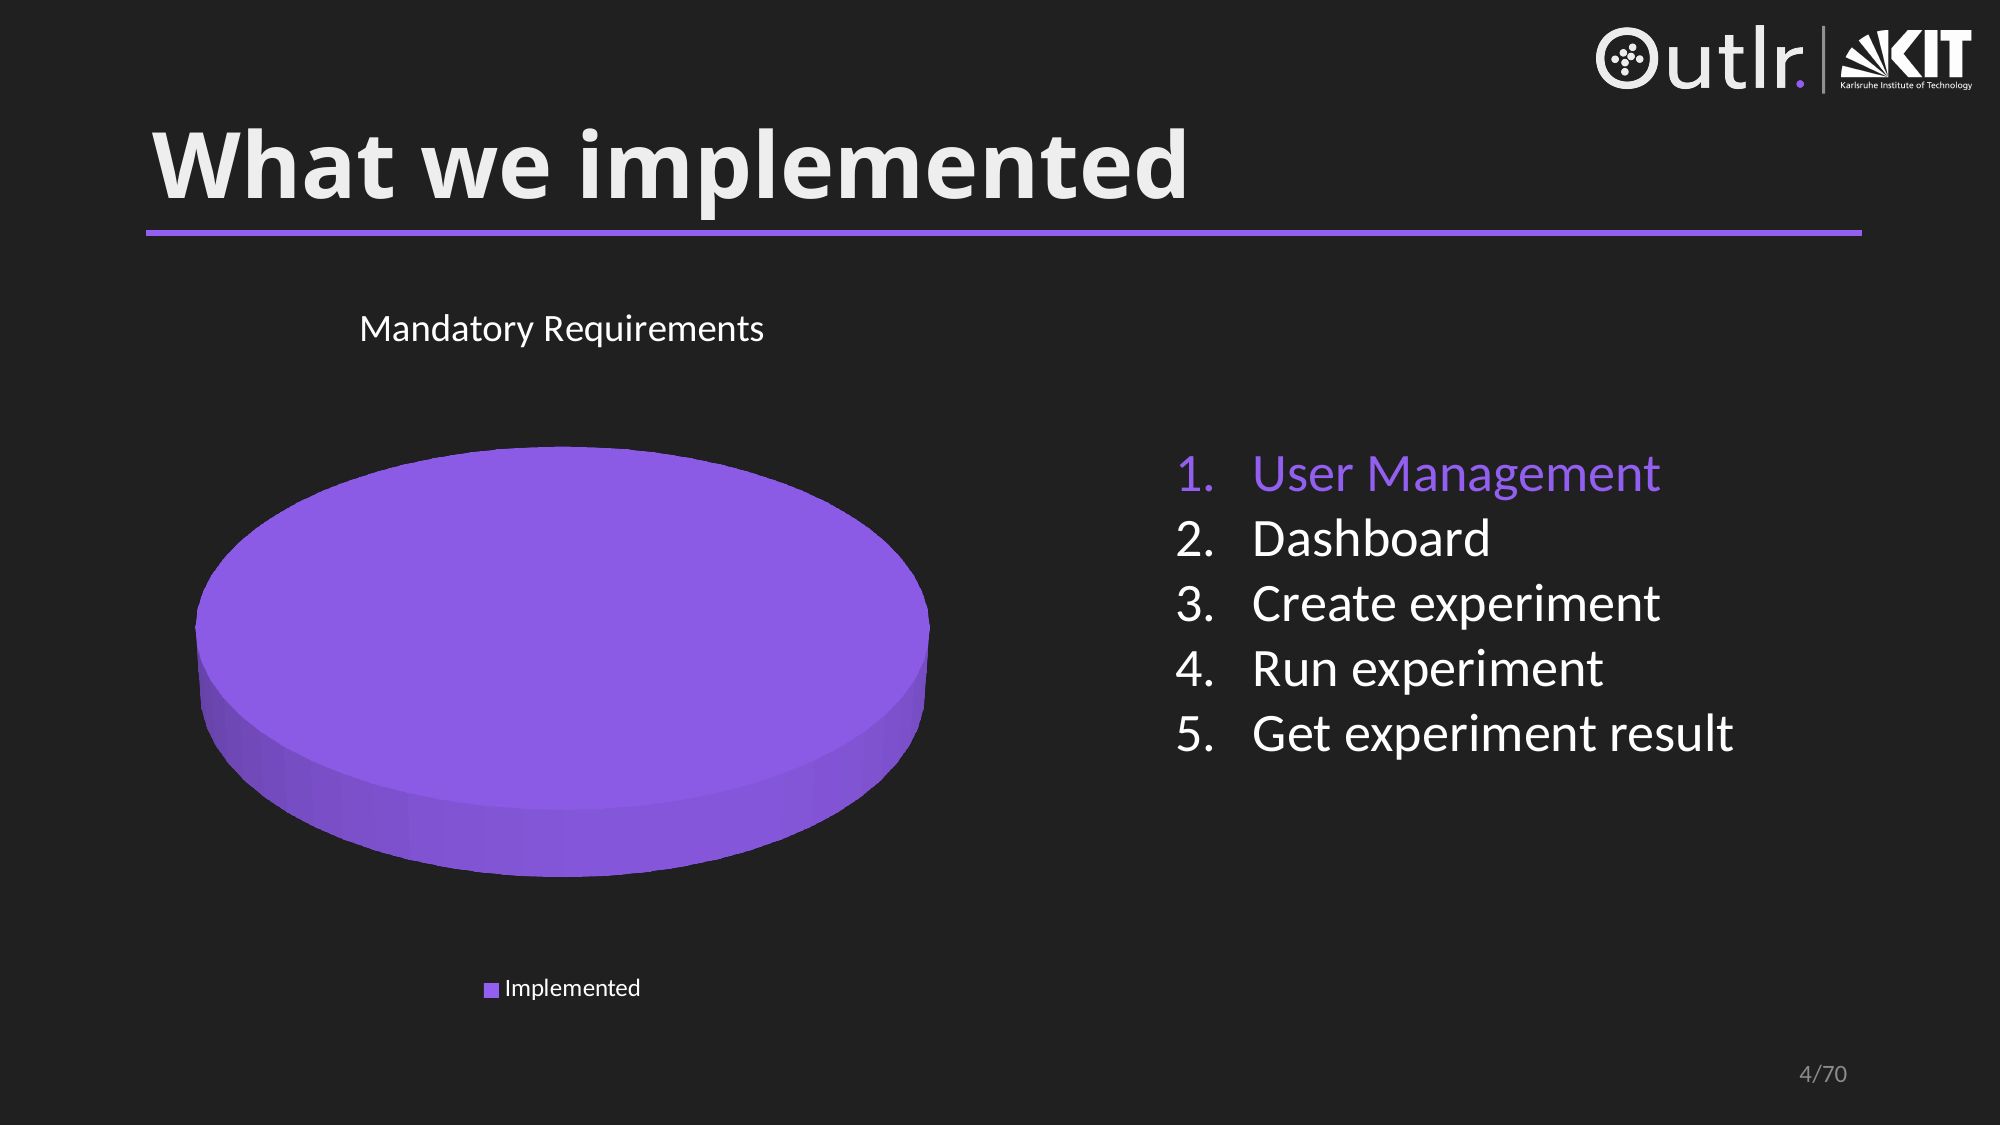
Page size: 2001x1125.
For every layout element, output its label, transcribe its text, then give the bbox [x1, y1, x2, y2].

picture [1841, 30, 1972, 90]
chart [137, 277, 988, 1010]
slide_number 4/70 [1412, 1042, 1863, 1103]
text_box 1. User Management 2. Dashboard 3. Create experiment 4. Run experiment 5. Get experiment result [1160, 430, 1807, 900]
picture [1578, 0, 1839, 59]
title What we implemented [137, 59, 1863, 278]
